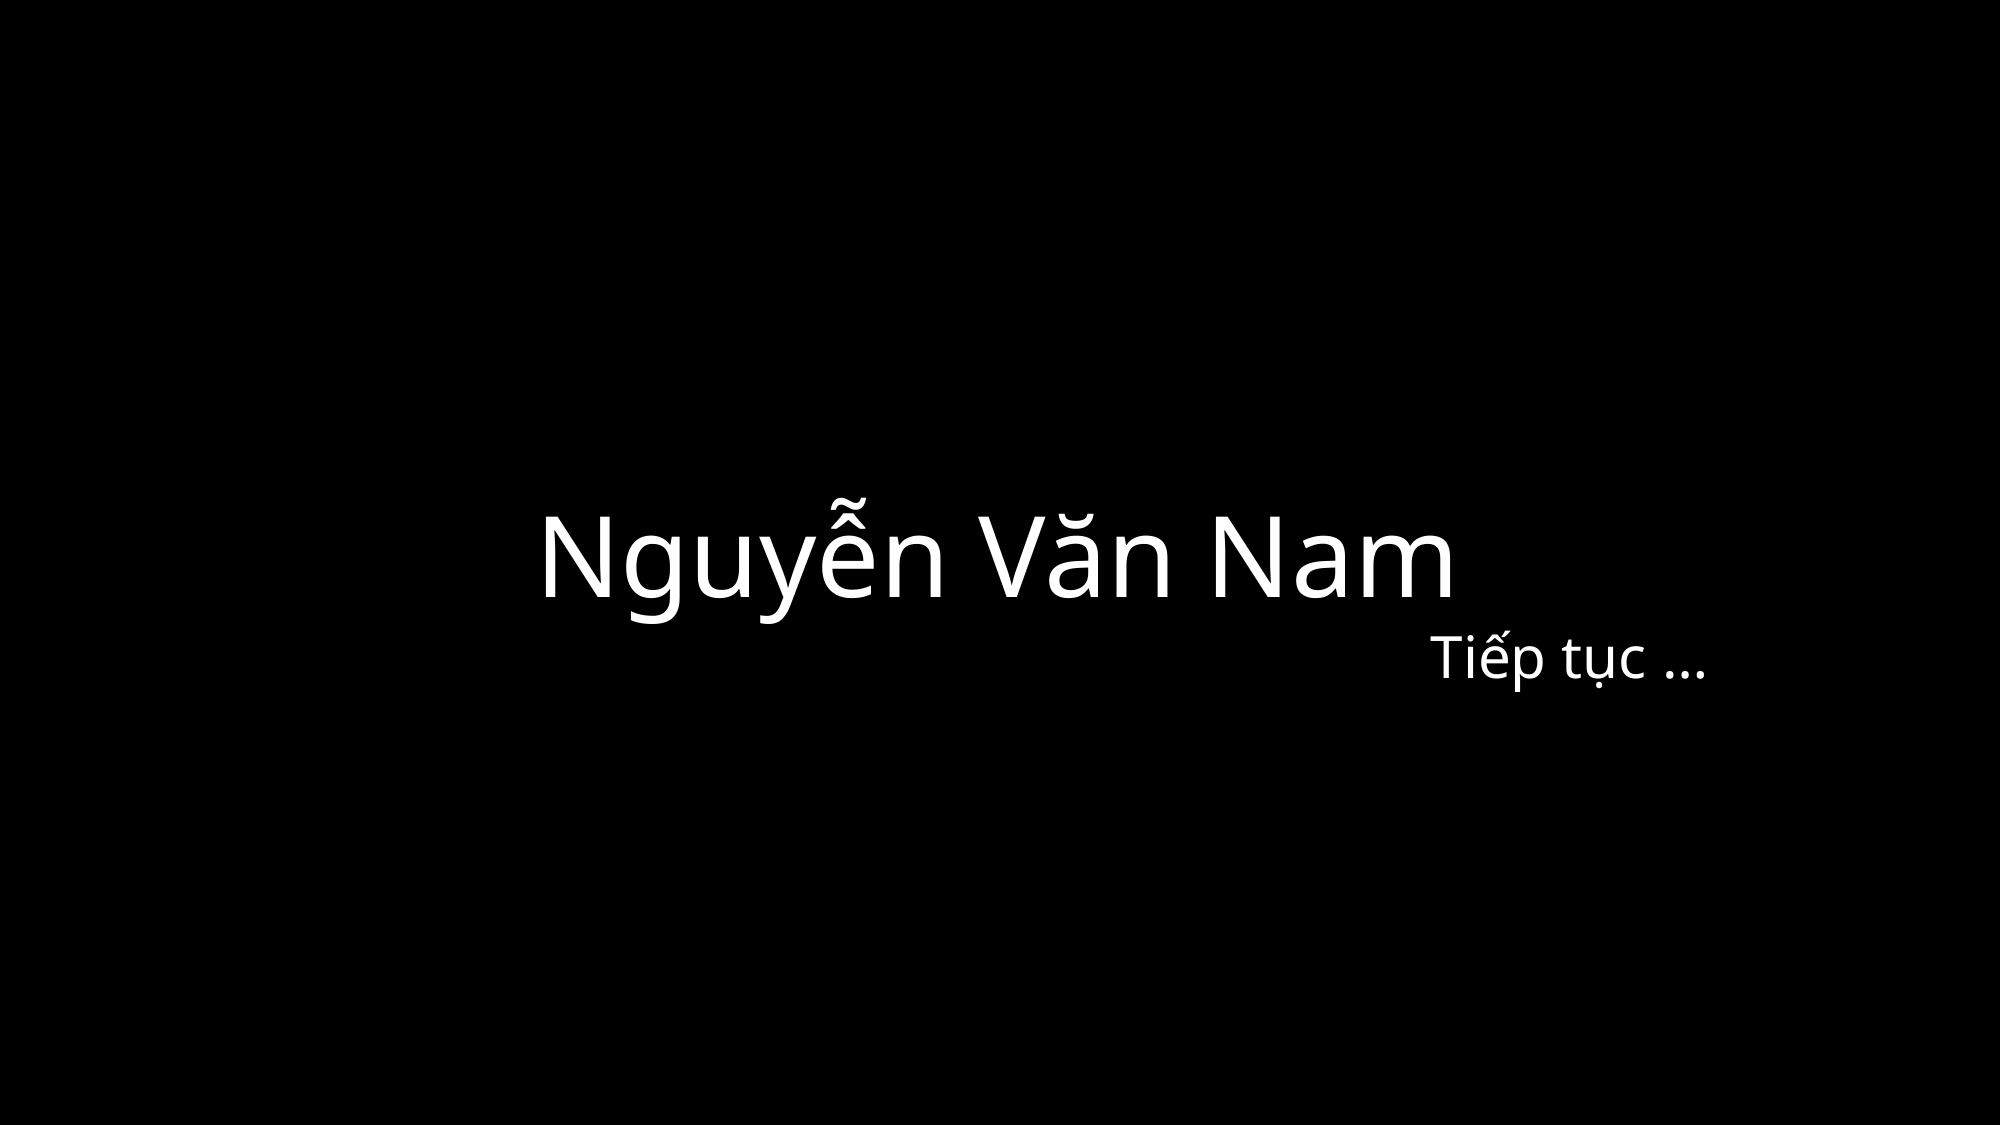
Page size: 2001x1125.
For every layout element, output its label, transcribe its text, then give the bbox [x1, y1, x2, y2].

text_box Nguyễn Văn Nam Tiếp tục … [520, 477, 1723, 698]
